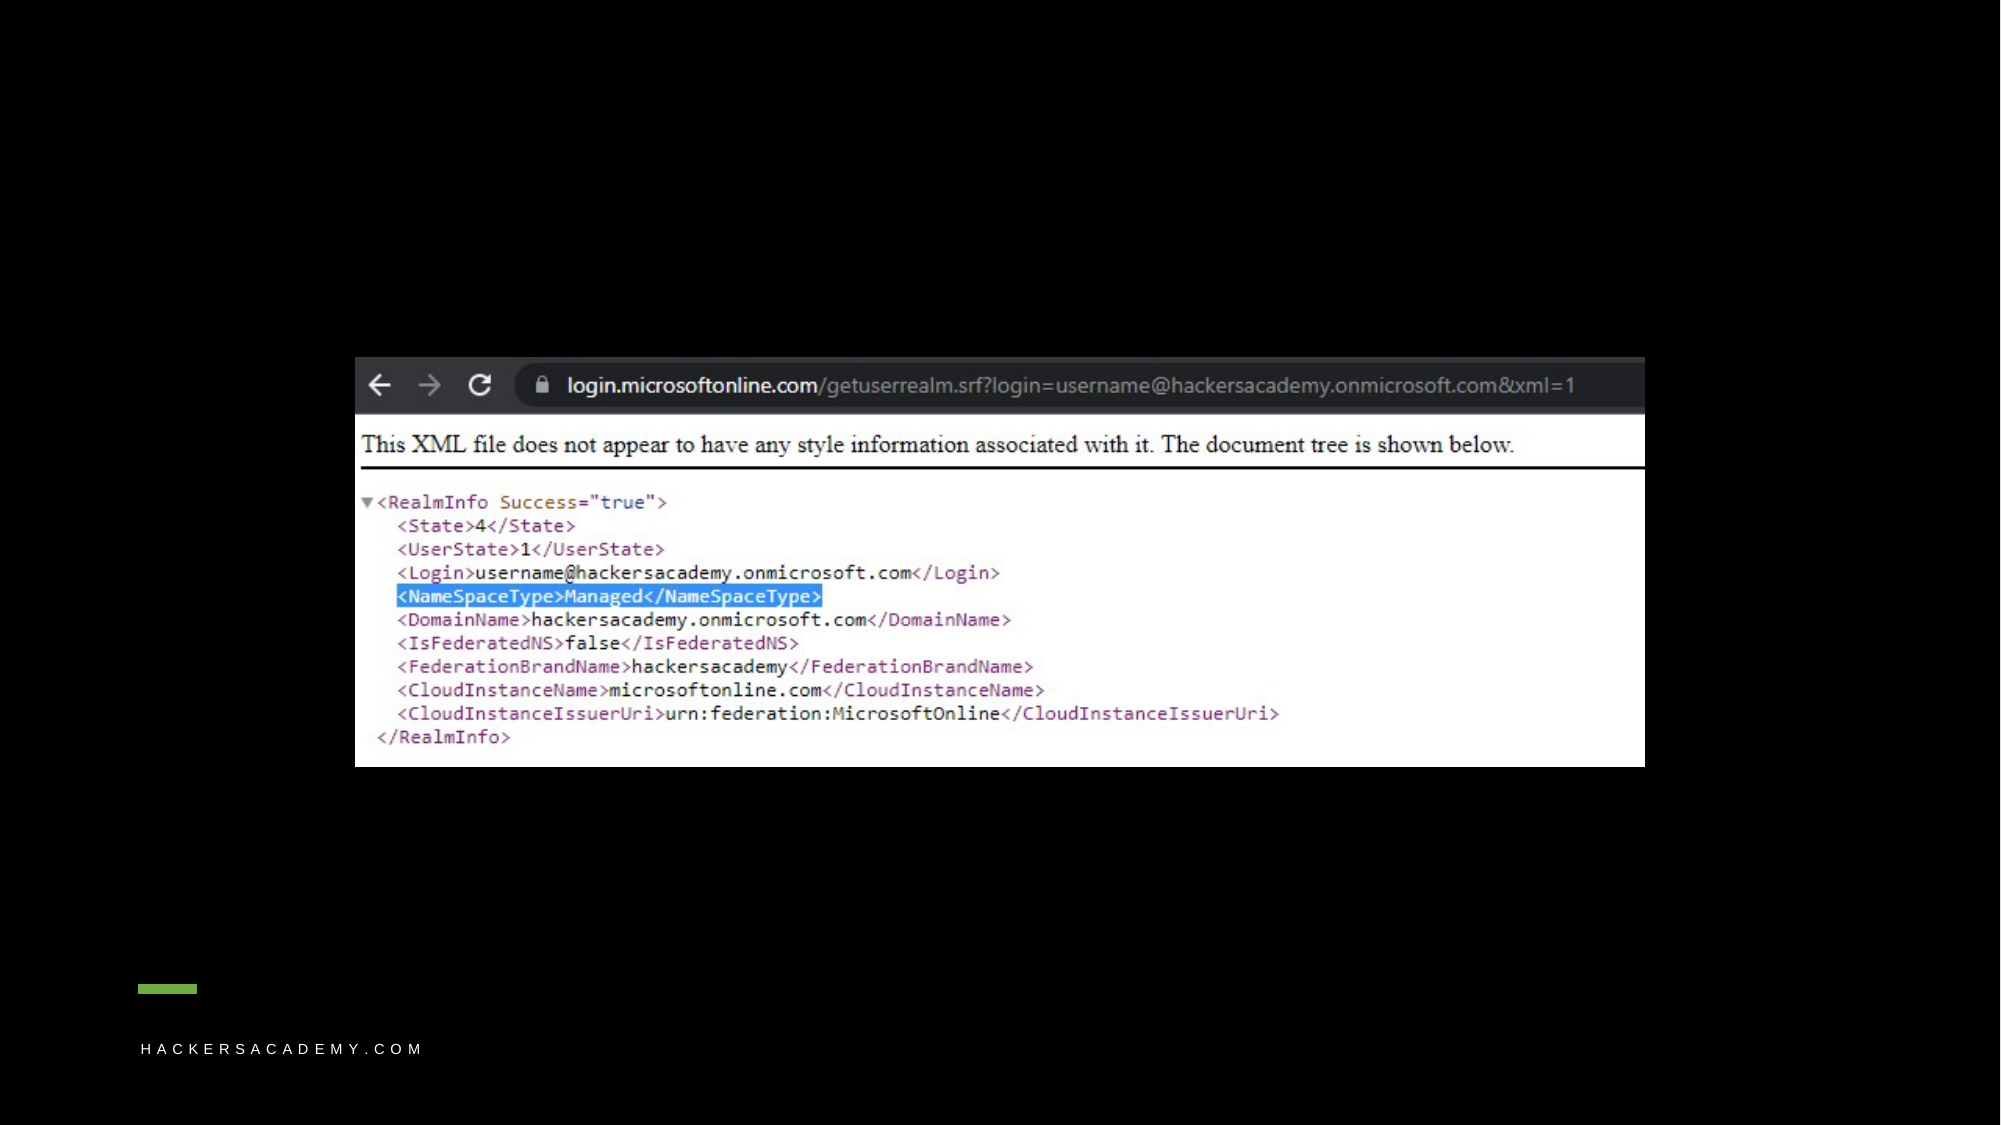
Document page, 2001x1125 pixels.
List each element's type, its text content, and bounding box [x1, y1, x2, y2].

picture [355, 357, 1645, 768]
footer H A C K E R S A C A D E M Y . C O M [138, 1039, 426, 1125]
